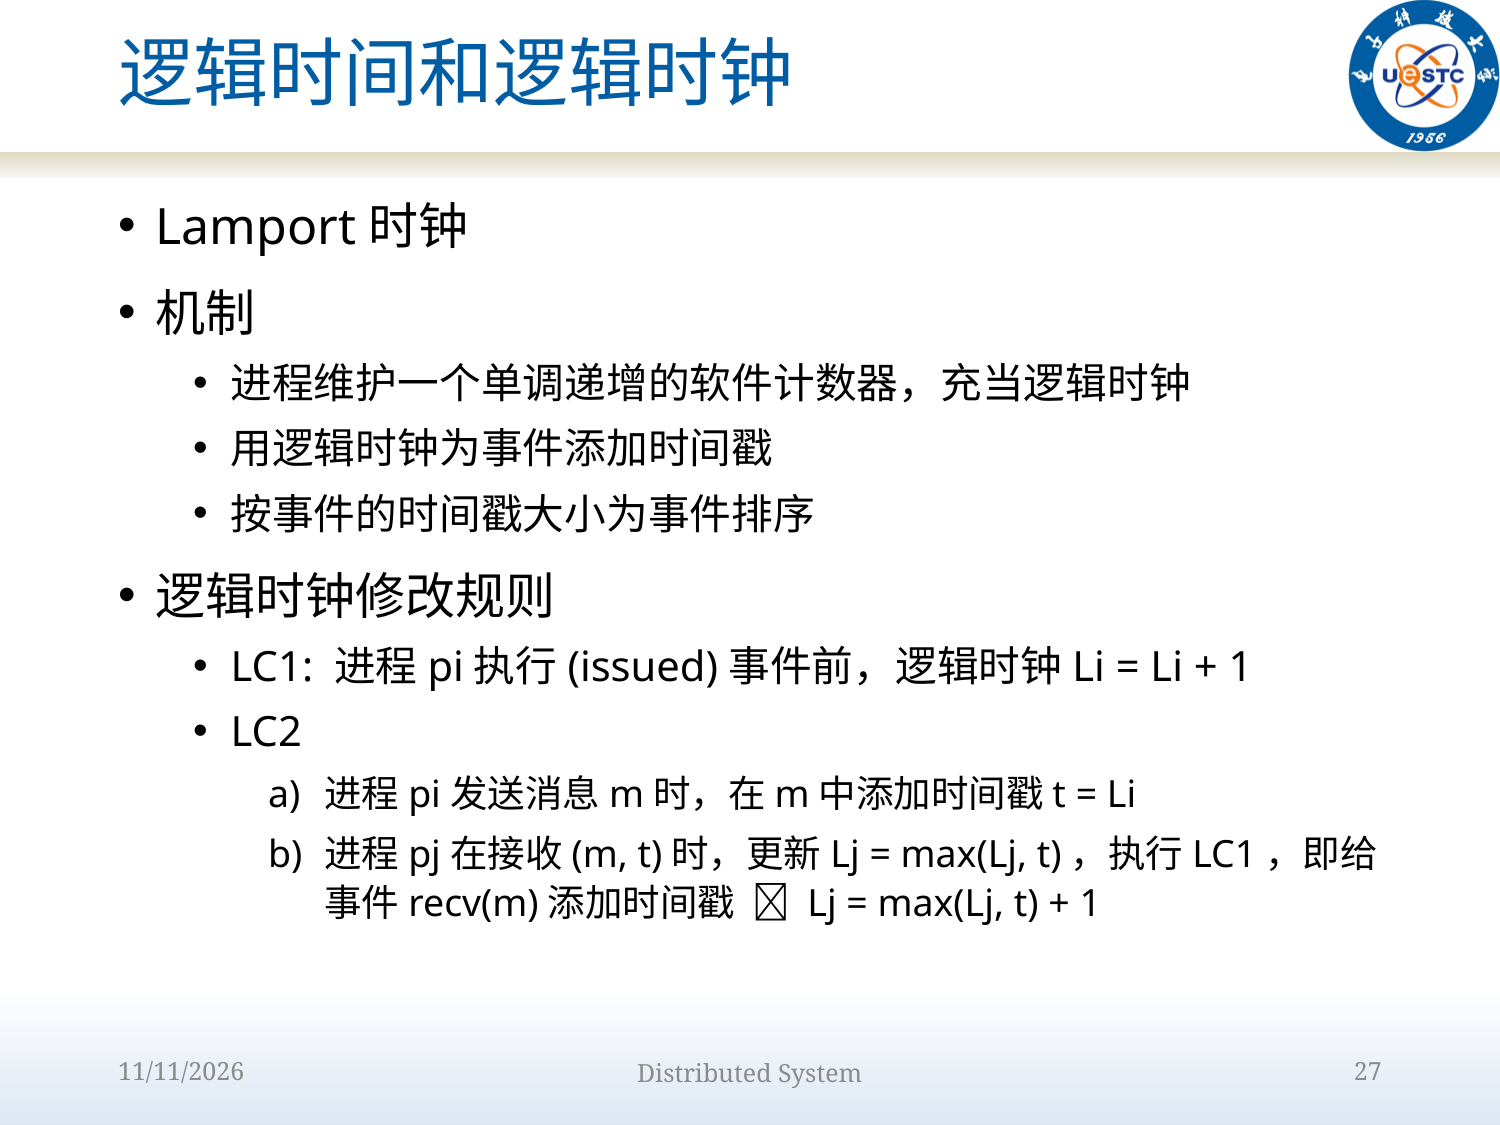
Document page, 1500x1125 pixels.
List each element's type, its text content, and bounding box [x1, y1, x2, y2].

title 逻辑时间和逻辑时钟 [103, 0, 1348, 153]
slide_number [103, 1042, 414, 1103]
list Lamport时钟 机制 进程维护一个单调递增的软件计数器，充当逻辑时钟 用逻辑时钟为事件添加时间戳 按事件的时间戳大小为事件排序 逻辑时钟修改规则 LC1: 进程pi执行(issued)事件前，逻辑时钟Li = Li + 1 LC2 进程pi发送消息m时，在m中添加时间戳t = Li 进程pj在接收(m, t)时，更新Lj = max(Lj, t)，执行LC1，即给事件recv(m)添加时间戳  Lj = max(Lj, t) + 1 [103, 181, 1397, 1014]
footer Distributed System [414, 1042, 1085, 1103]
picture [1348, 0, 1500, 152]
slide_number 27 [1085, 1042, 1397, 1103]
